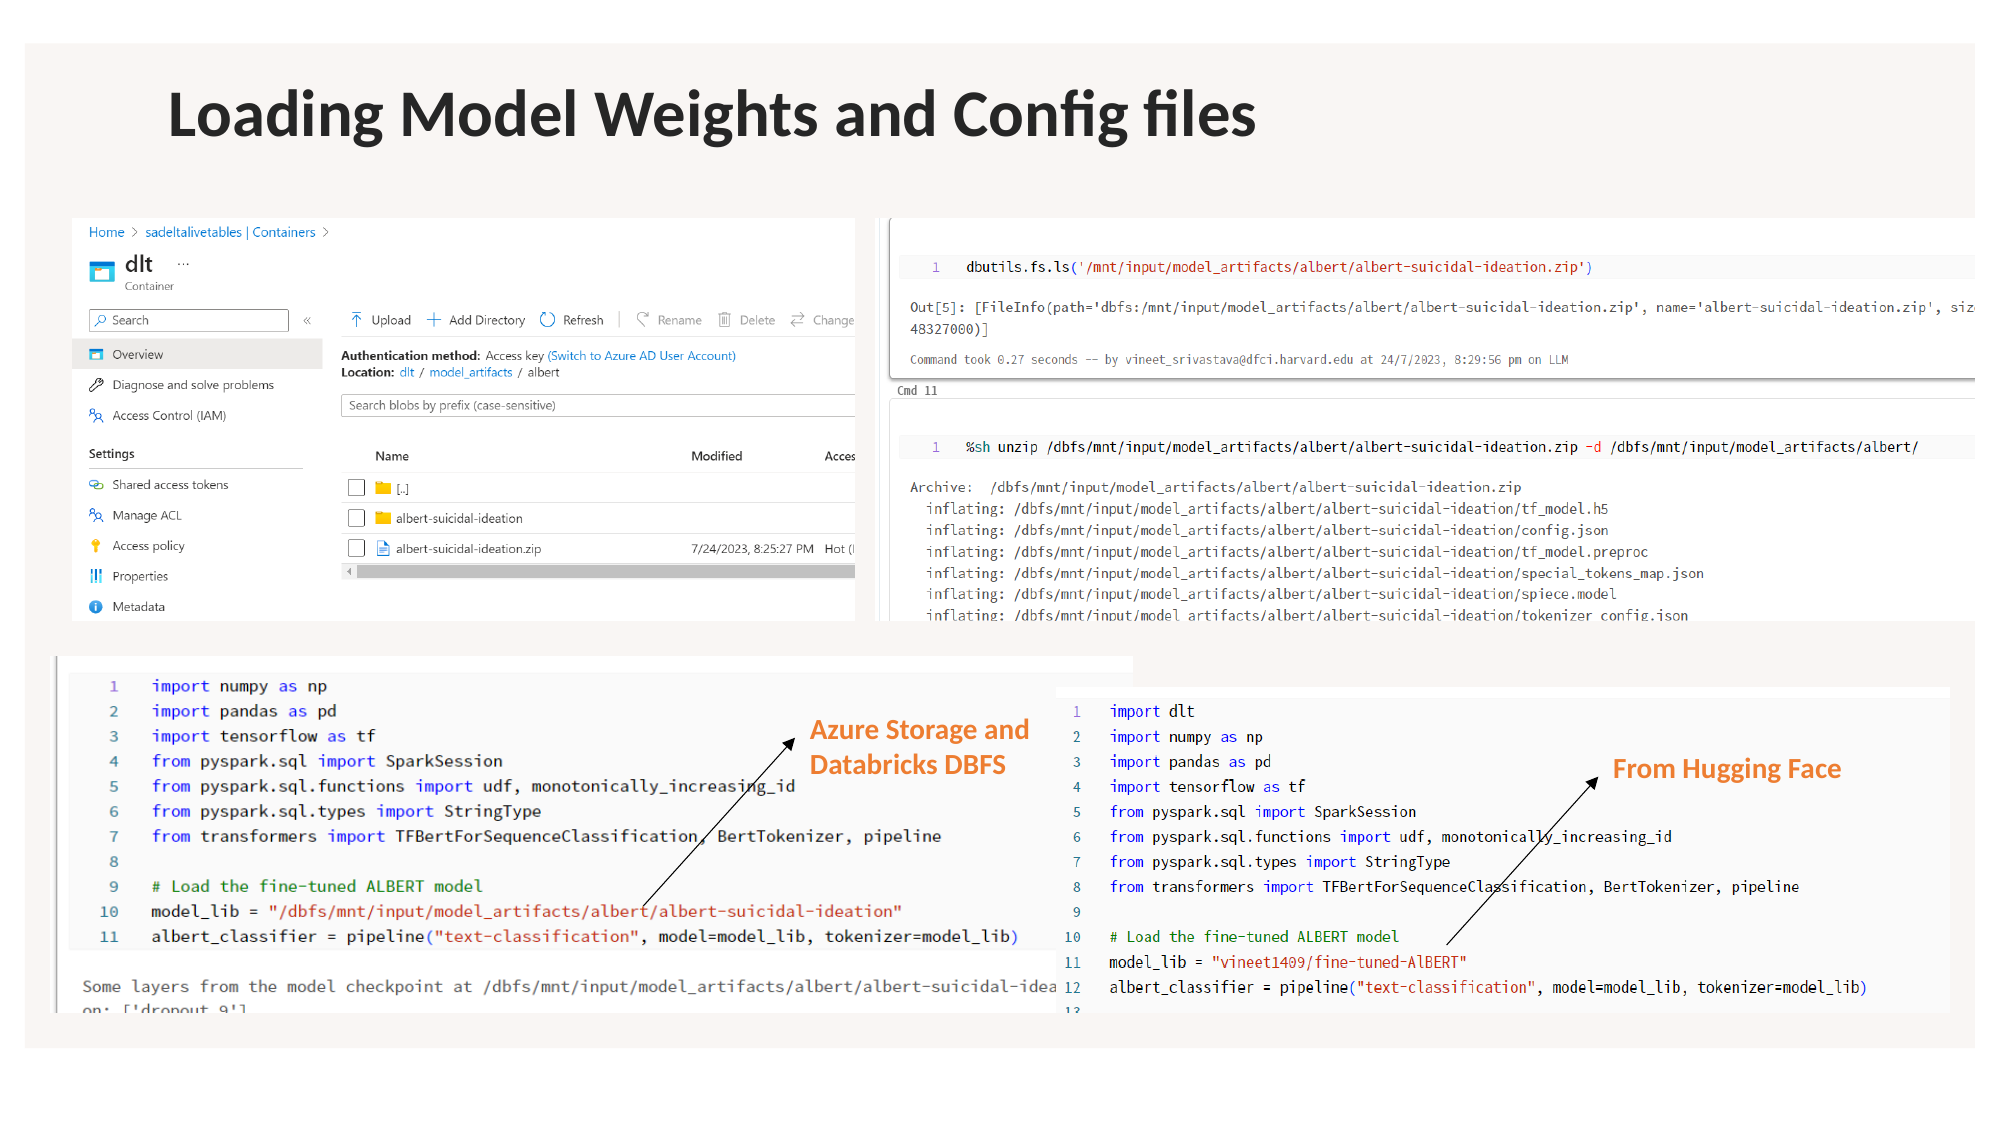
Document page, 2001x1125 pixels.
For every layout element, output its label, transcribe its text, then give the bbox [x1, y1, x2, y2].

picture [875, 218, 1975, 621]
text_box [643, 737, 795, 906]
picture [50, 656, 1950, 1013]
text_box Loading Model Weights and Config files [154, 62, 1576, 158]
text_box [24, 43, 1975, 1049]
picture [72, 218, 855, 621]
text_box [1446, 776, 1599, 945]
